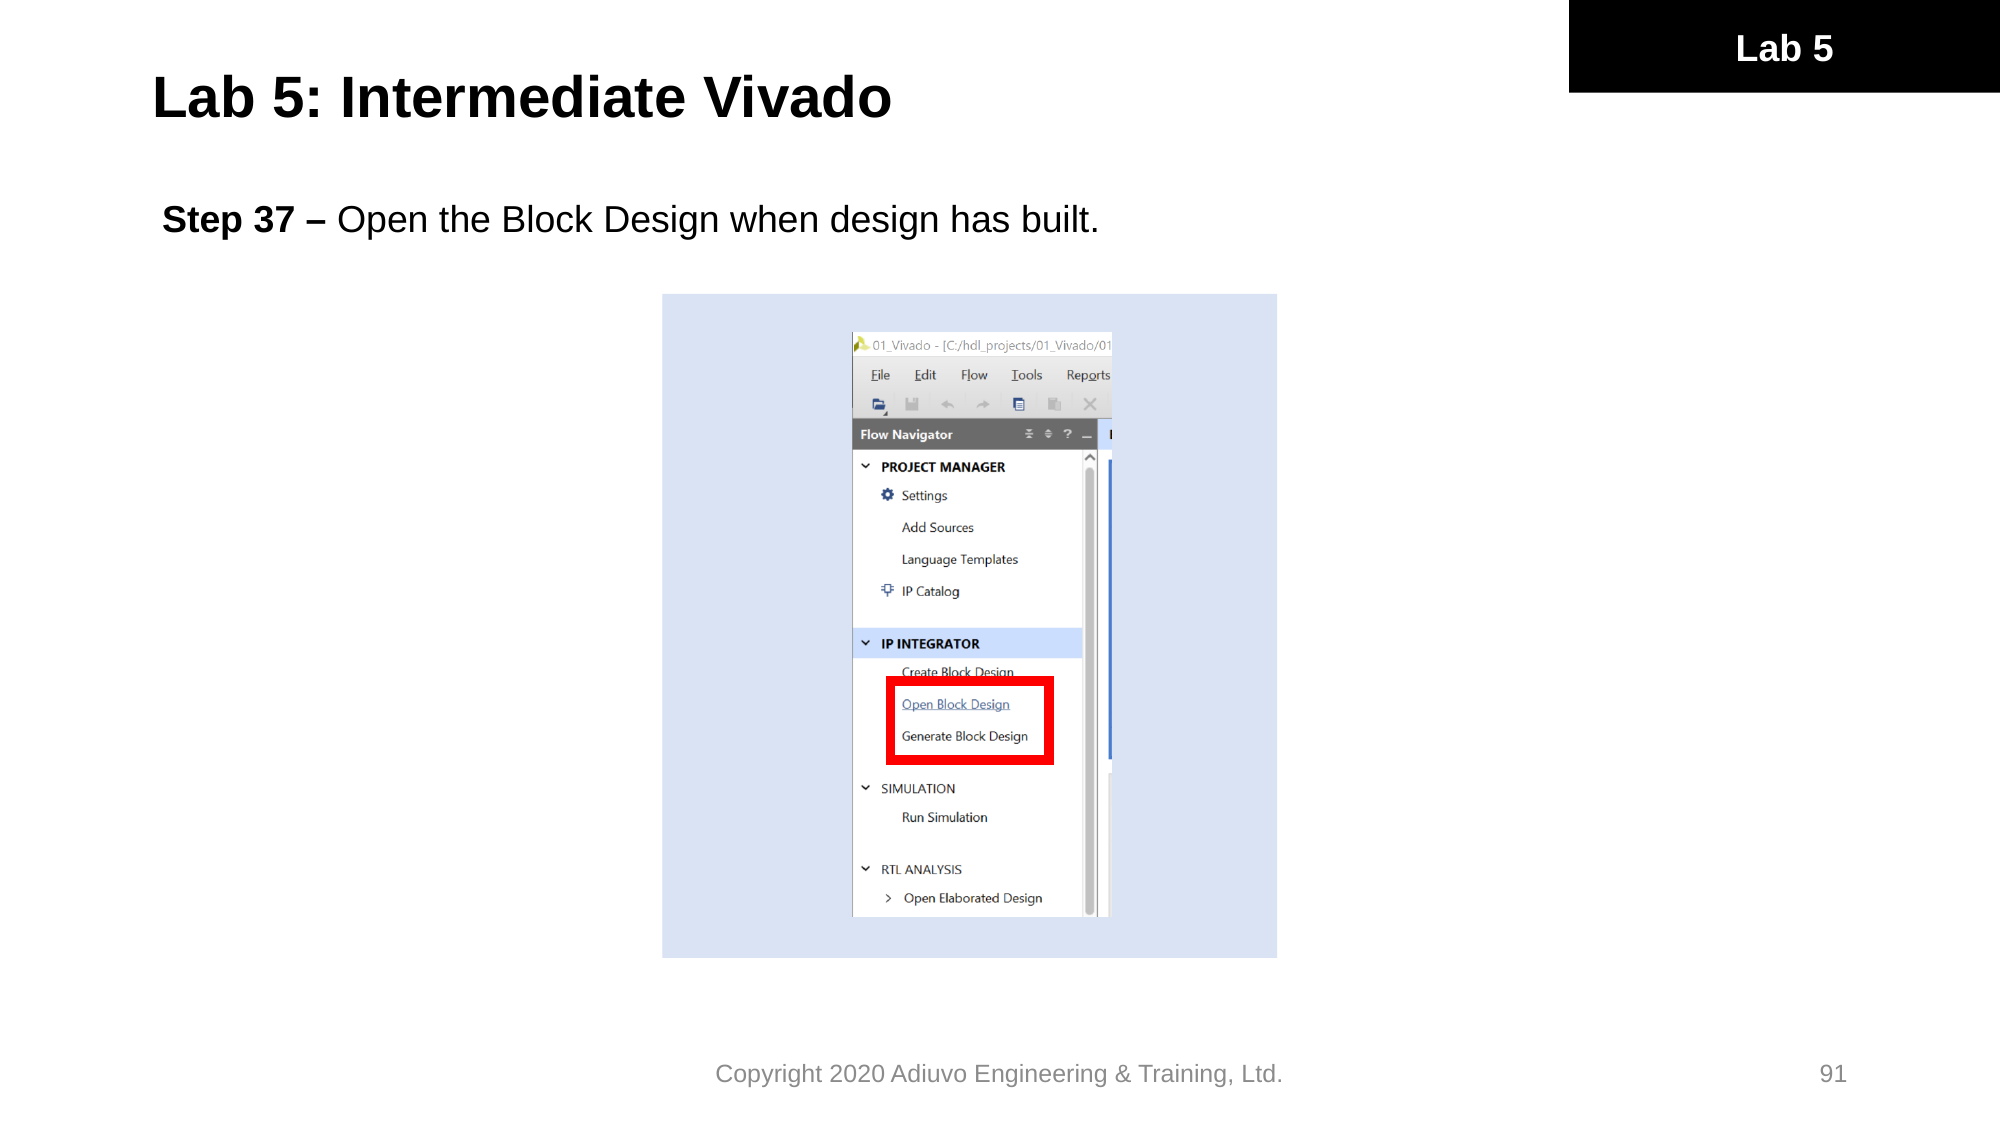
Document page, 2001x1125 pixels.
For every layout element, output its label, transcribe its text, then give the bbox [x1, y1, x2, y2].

footer Copyright 2020 Adiuvo Engineering & Training, Ltd. [662, 1042, 1338, 1103]
picture [852, 332, 1112, 917]
text_box Lab 5 [1568, 0, 2000, 94]
slide_number 91 [1412, 1042, 1863, 1103]
text_box Step 37 – Open the Block Design when design has built. [147, 187, 1873, 248]
text_box [661, 293, 1278, 959]
title Lab 5: Intermediate Vivado [137, 59, 1863, 153]
